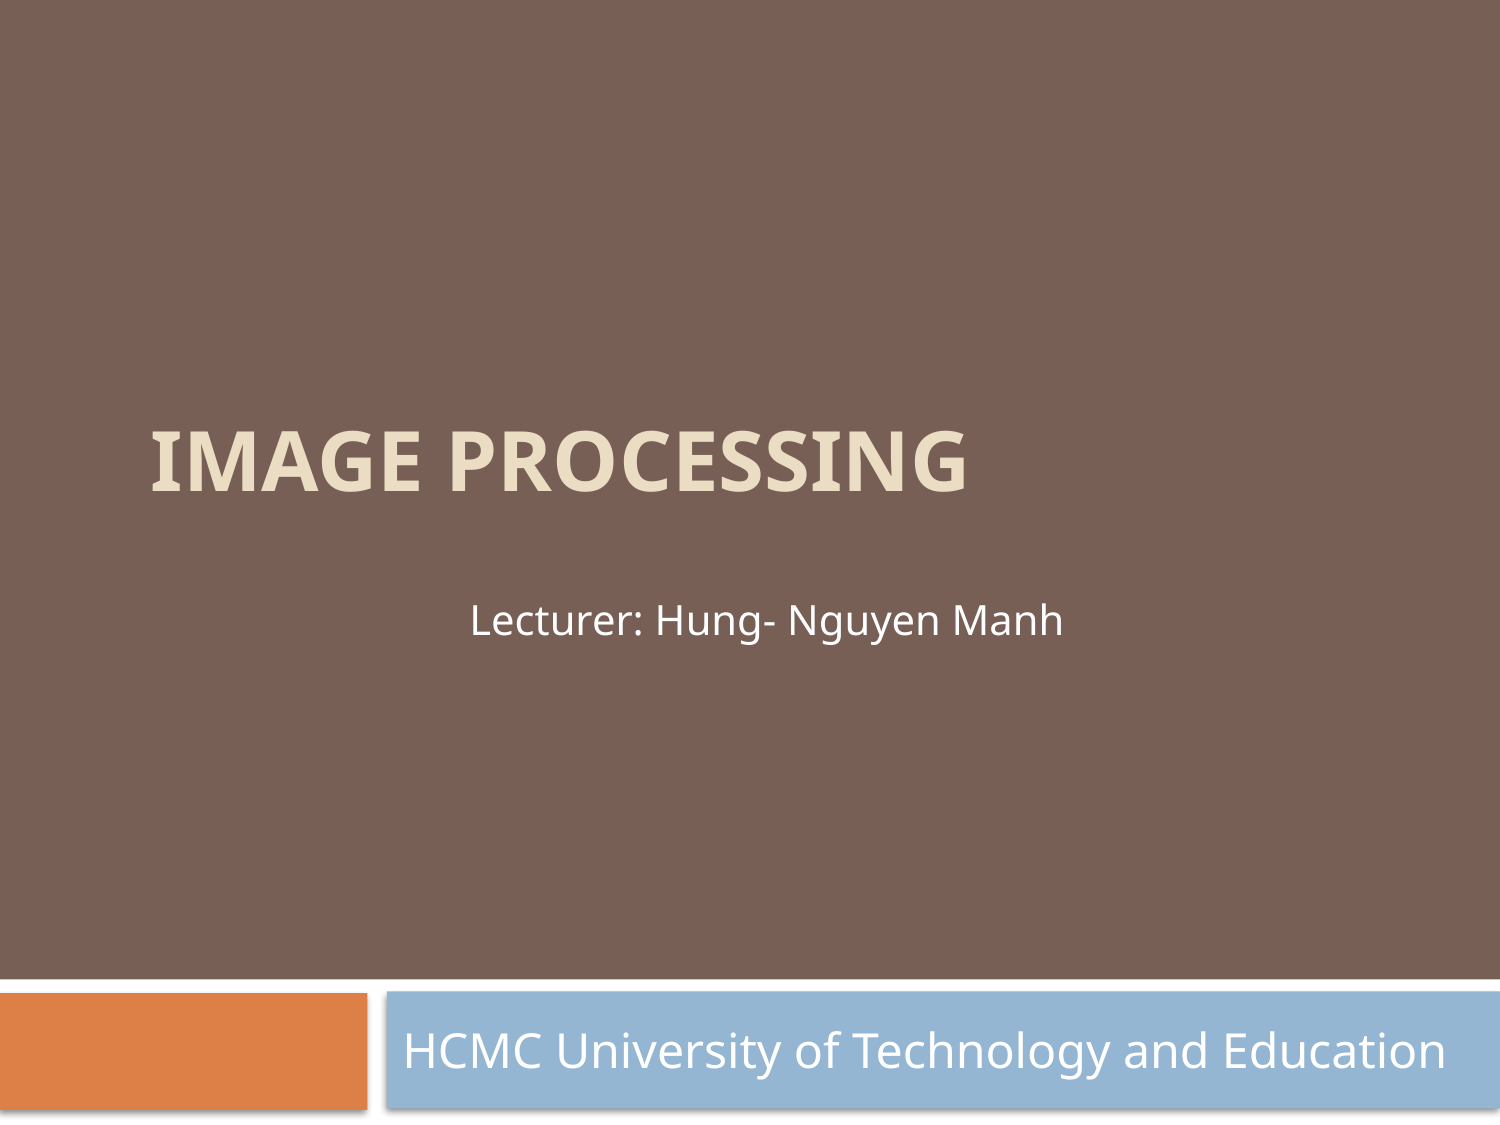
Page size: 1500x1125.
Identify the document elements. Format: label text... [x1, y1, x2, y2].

text_box Lecturer: Hung- Nguyen Manh [454, 586, 1381, 651]
subtitle HCMC University of Technology and Education [387, 992, 1488, 1105]
title Image processing [135, 101, 1353, 516]
